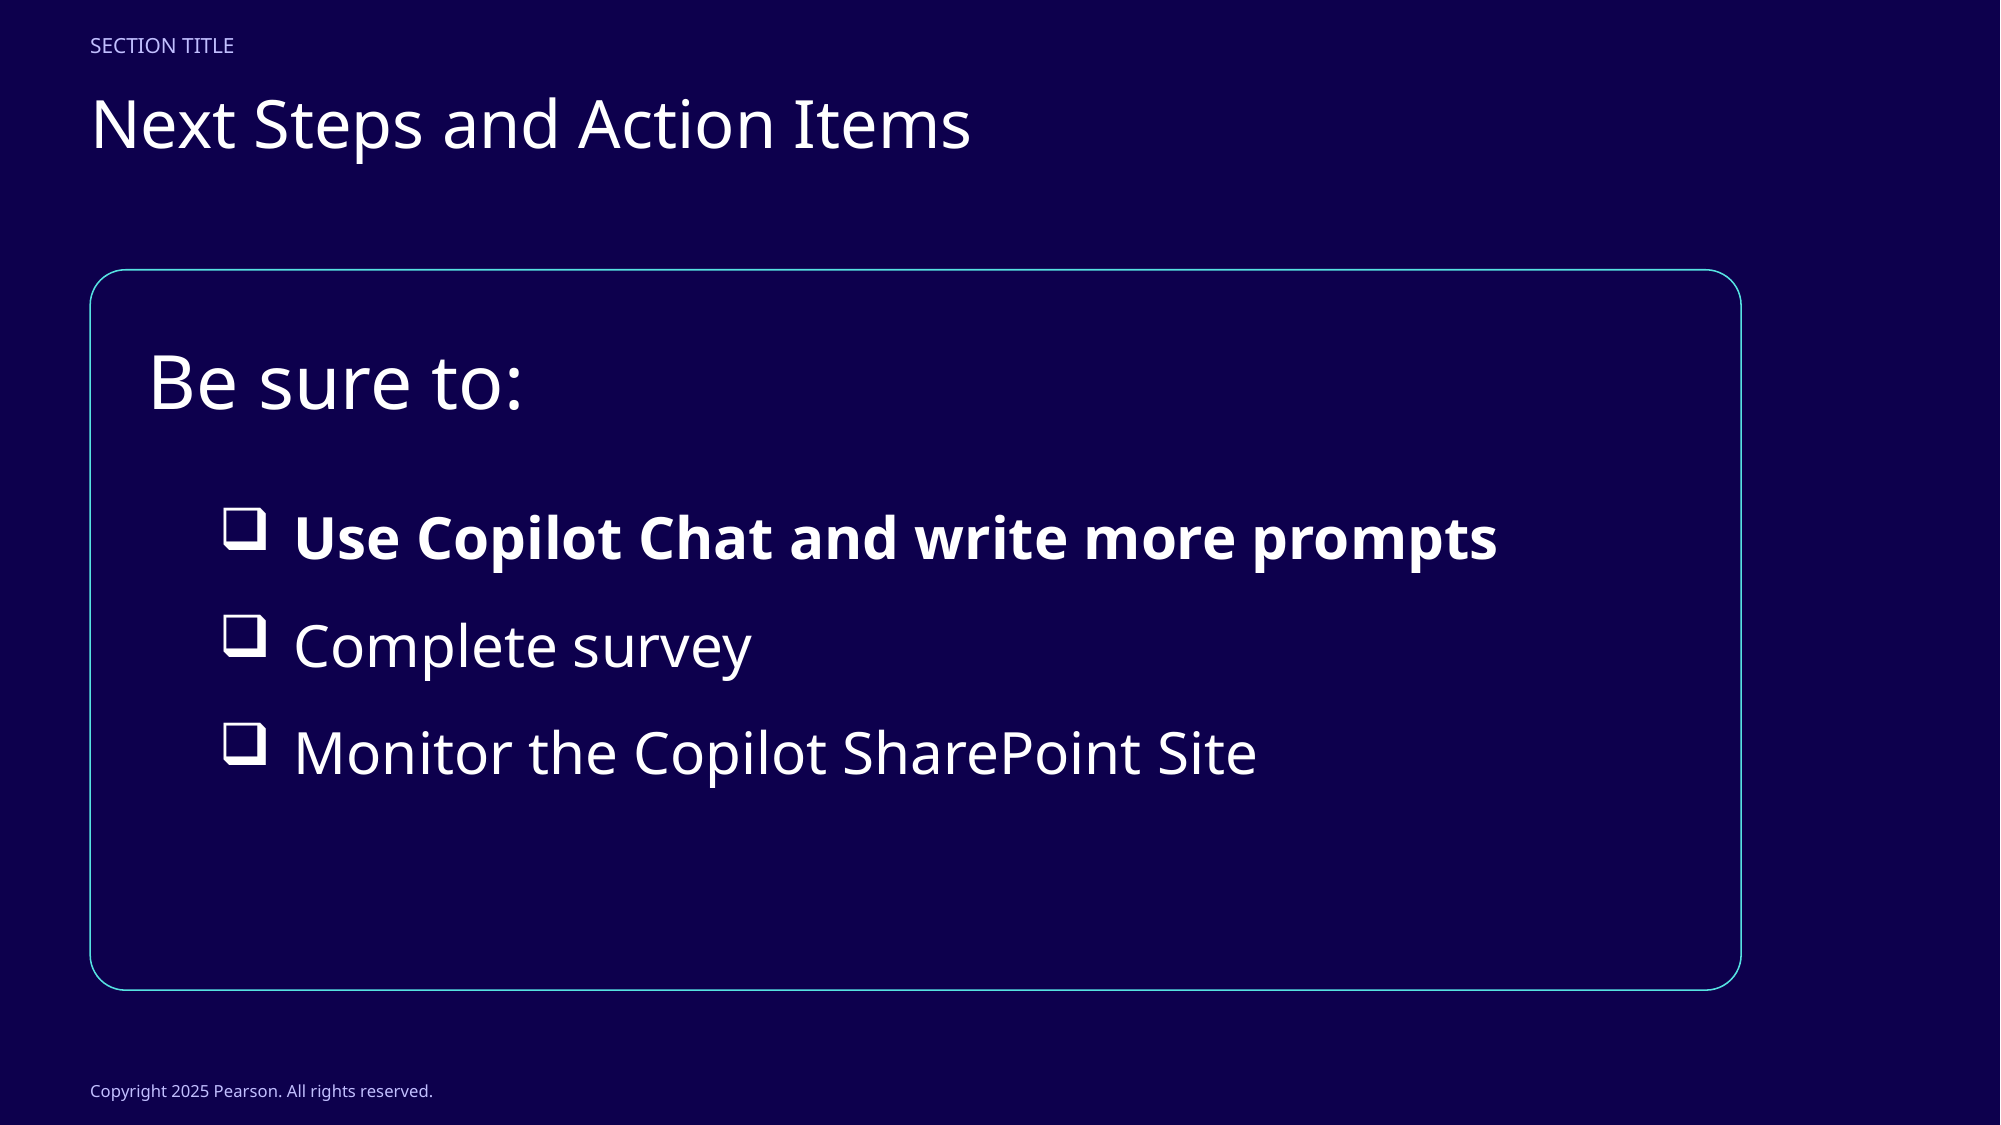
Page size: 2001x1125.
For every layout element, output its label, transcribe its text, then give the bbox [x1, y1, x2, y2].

text_box Use Copilot Chat and write more prompts Complete survey Monitor the Copilot SharePoint Site [218, 501, 1658, 951]
text_box Copyright 2025 Pearson. All rights reserved. [90, 1056, 682, 1125]
text_box [90, 269, 1742, 991]
text_box Next Steps and Action Items [90, 90, 1910, 225]
text_box Section title [90, 0, 682, 90]
text_box Be sure to: [147, 334, 939, 437]
